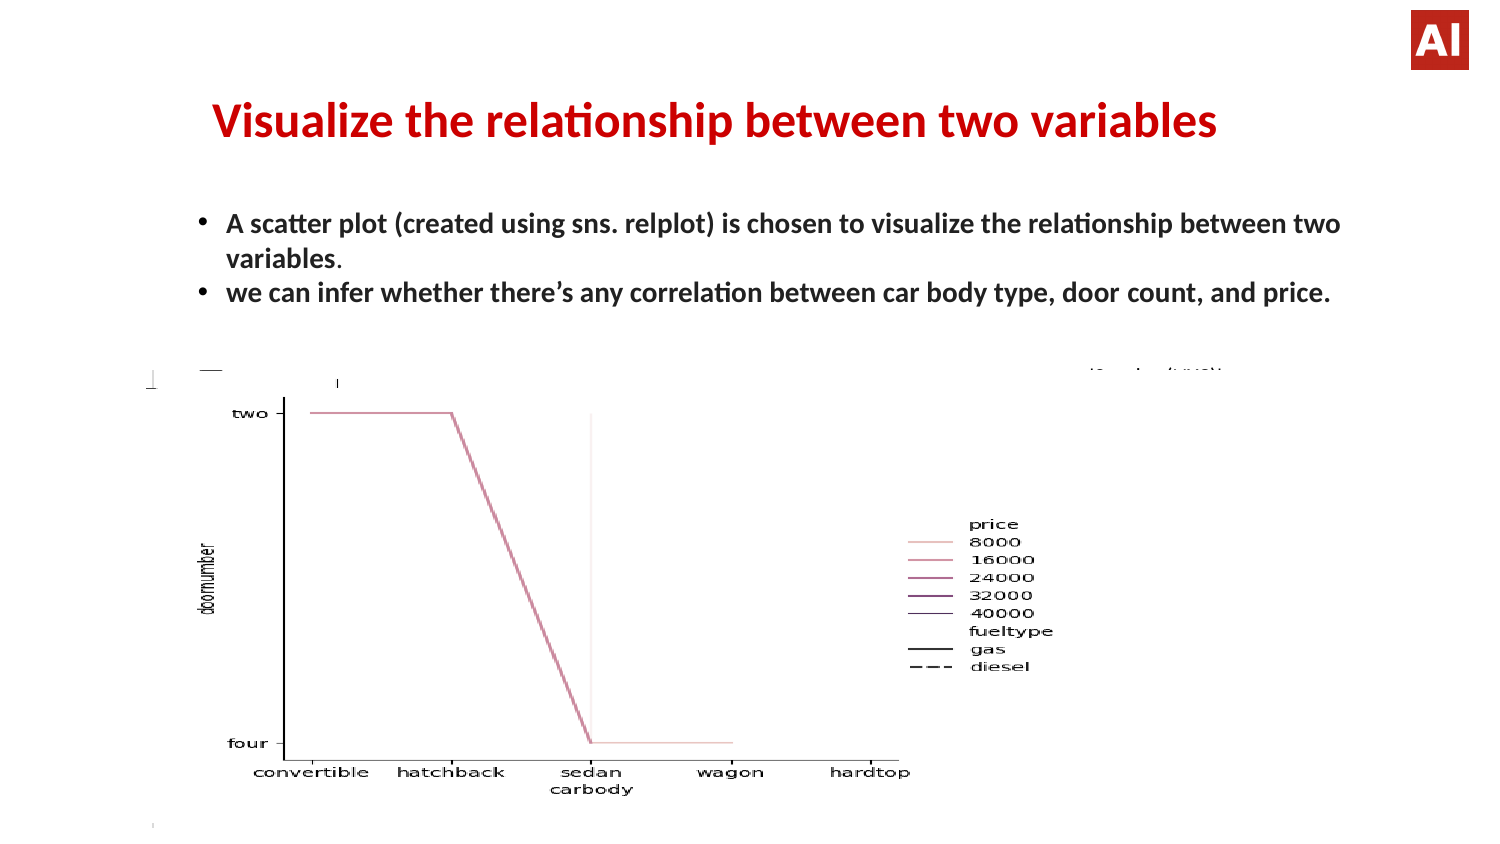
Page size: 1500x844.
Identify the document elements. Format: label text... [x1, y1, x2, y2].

title Visualize the relationship between two variables [28, 72, 1402, 167]
picture [1411, 10, 1469, 70]
text_box A scatter plot (created using sns. relplot) is chosen to visualize the relationship between two variables. we can infer whether there’s any correlation between car body type, door count, and price. [182, 196, 1478, 317]
picture [97, 370, 1312, 829]
text_box 'Sonder (NYC)' 'Blueground' 'Kara' 'Kazuya' 'Sonder' 'Corporate Housing' 'Ken' 'Pranjal' 'Mike' 'Stanley' [909, 346, 1402, 651]
